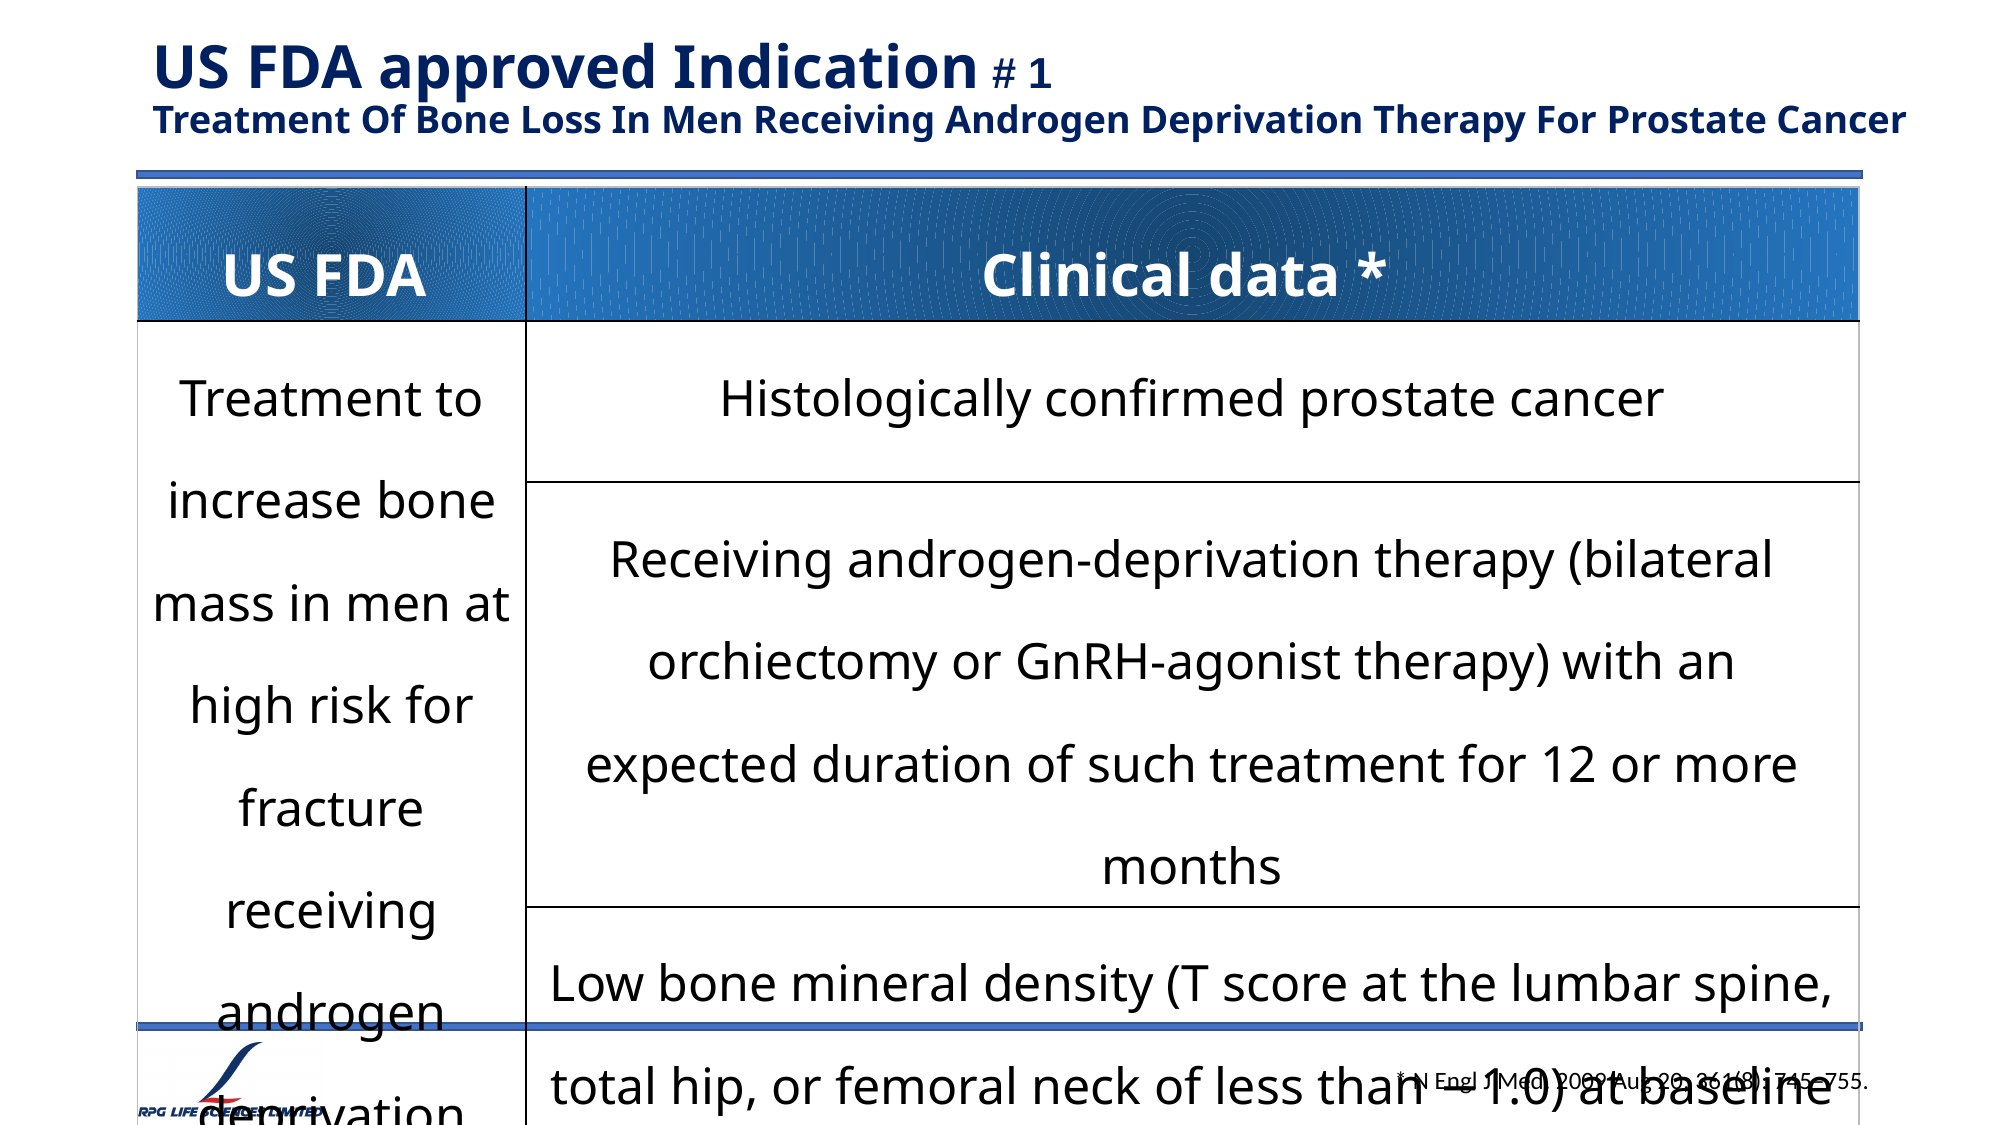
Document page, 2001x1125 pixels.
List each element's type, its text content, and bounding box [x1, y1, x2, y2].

table_cell Histologically confirmed prostate cancer [527, 322, 1858, 481]
table_header US FDA [138, 188, 525, 320]
table_header Clinical data * [527, 188, 1858, 320]
table_cell Receiving androgen-deprivation therapy (bilateral orchiectomy or GnRH-agonist therapy) with an expected duration of such treatment for 12 or more months [527, 483, 1858, 906]
text_box * N Engl J Med. 2009 Aug 20; 361(8): 745–755. [884, 1057, 1885, 1102]
table_cell Low bone mineral density (T score at the lumbar spine, total hip, or femoral neck of less than −1.0) at baseline or a history of an osteoporotic fracture [527, 908, 1858, 1125]
title US FDA approved Indication # 1 Treatment Of Bone Loss In Men Receiving Androgen Deprivation Therapy For Prostate Cancer [137, 14, 1956, 165]
table_cell Treatment to increase bone mass in men at high risk for fracture receiving androgen deprivation therapy for nonmetastatic prostate cancer [138, 322, 525, 1125]
